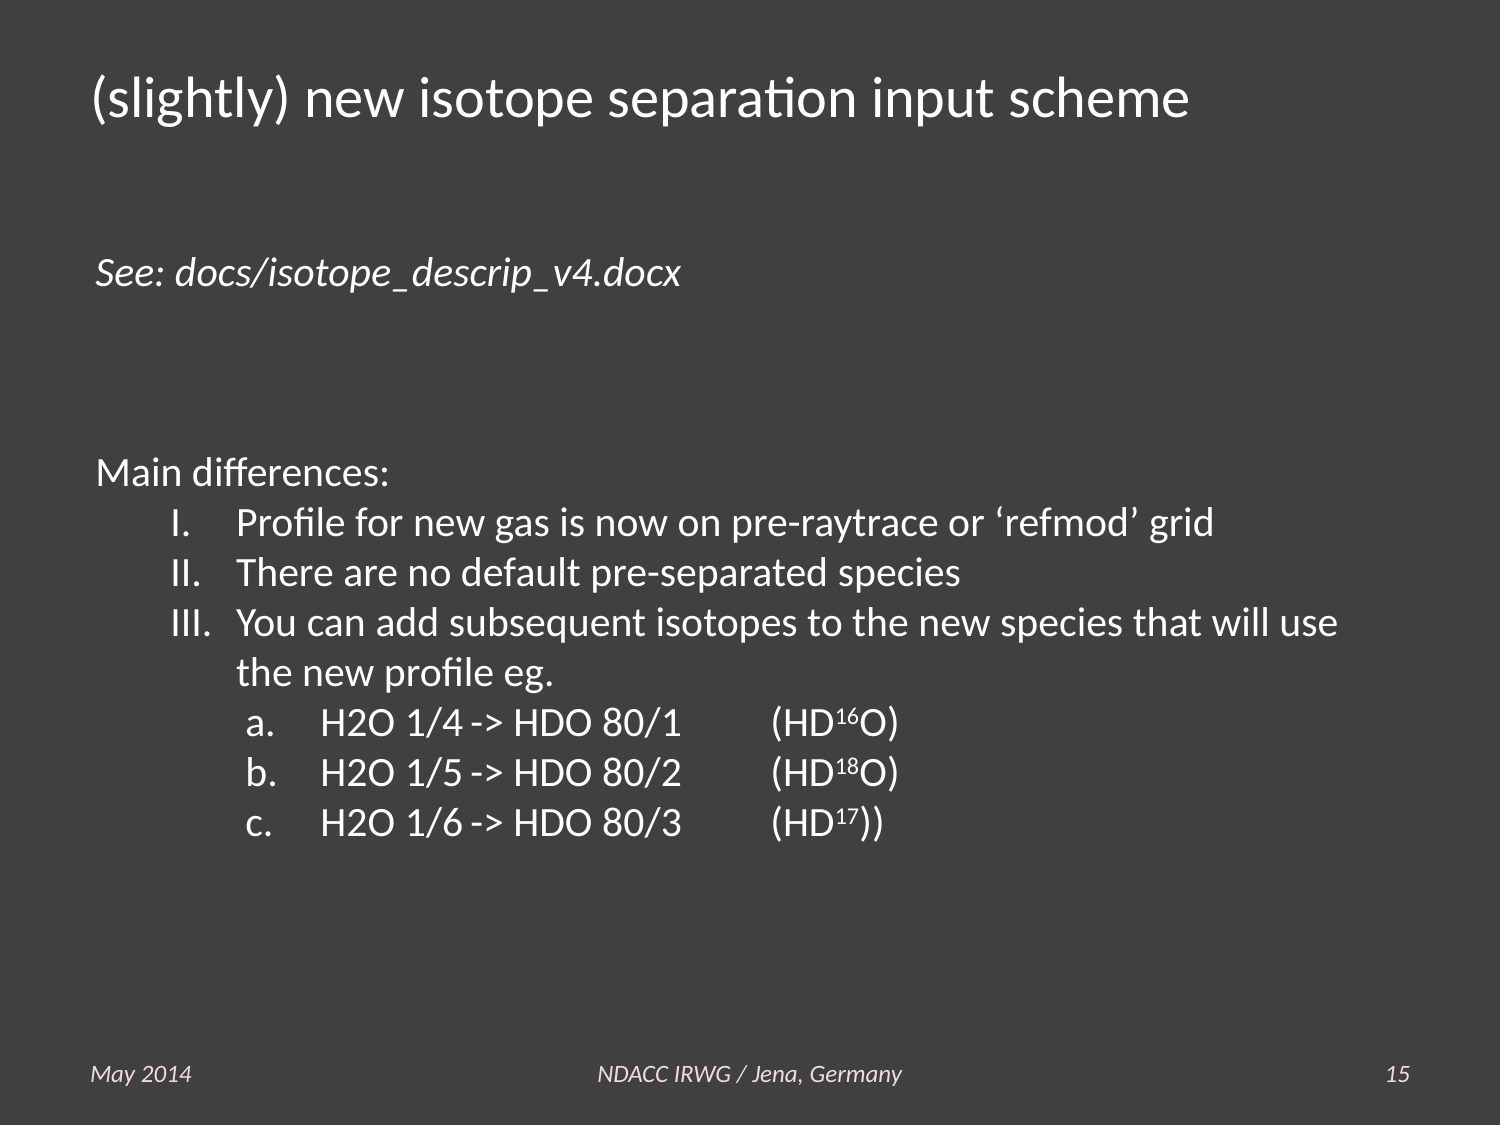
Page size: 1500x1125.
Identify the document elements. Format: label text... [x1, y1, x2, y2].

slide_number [75, 1042, 425, 1103]
title (slightly) new isotope separation input scheme [75, 0, 1425, 188]
text_box See: docs/isotope_descrip_v4.docx Main differences: Profile for new gas is now on pre-raytrace or ‘refmod’ grid There are no default pre-separated species You can add subsequent isotopes to the new species that will use the new profile eg. H2O 1/4 -> HDO 80/1 (HD16O) H2O 1/5 -> HDO 80/2 (HD18O) H2O 1/6 -> HDO 80/3 (HD17)) [80, 237, 1400, 853]
slide_number 15 [1074, 1042, 1425, 1103]
footer NDACC IRWG / Jena, Germany [512, 1042, 988, 1103]
